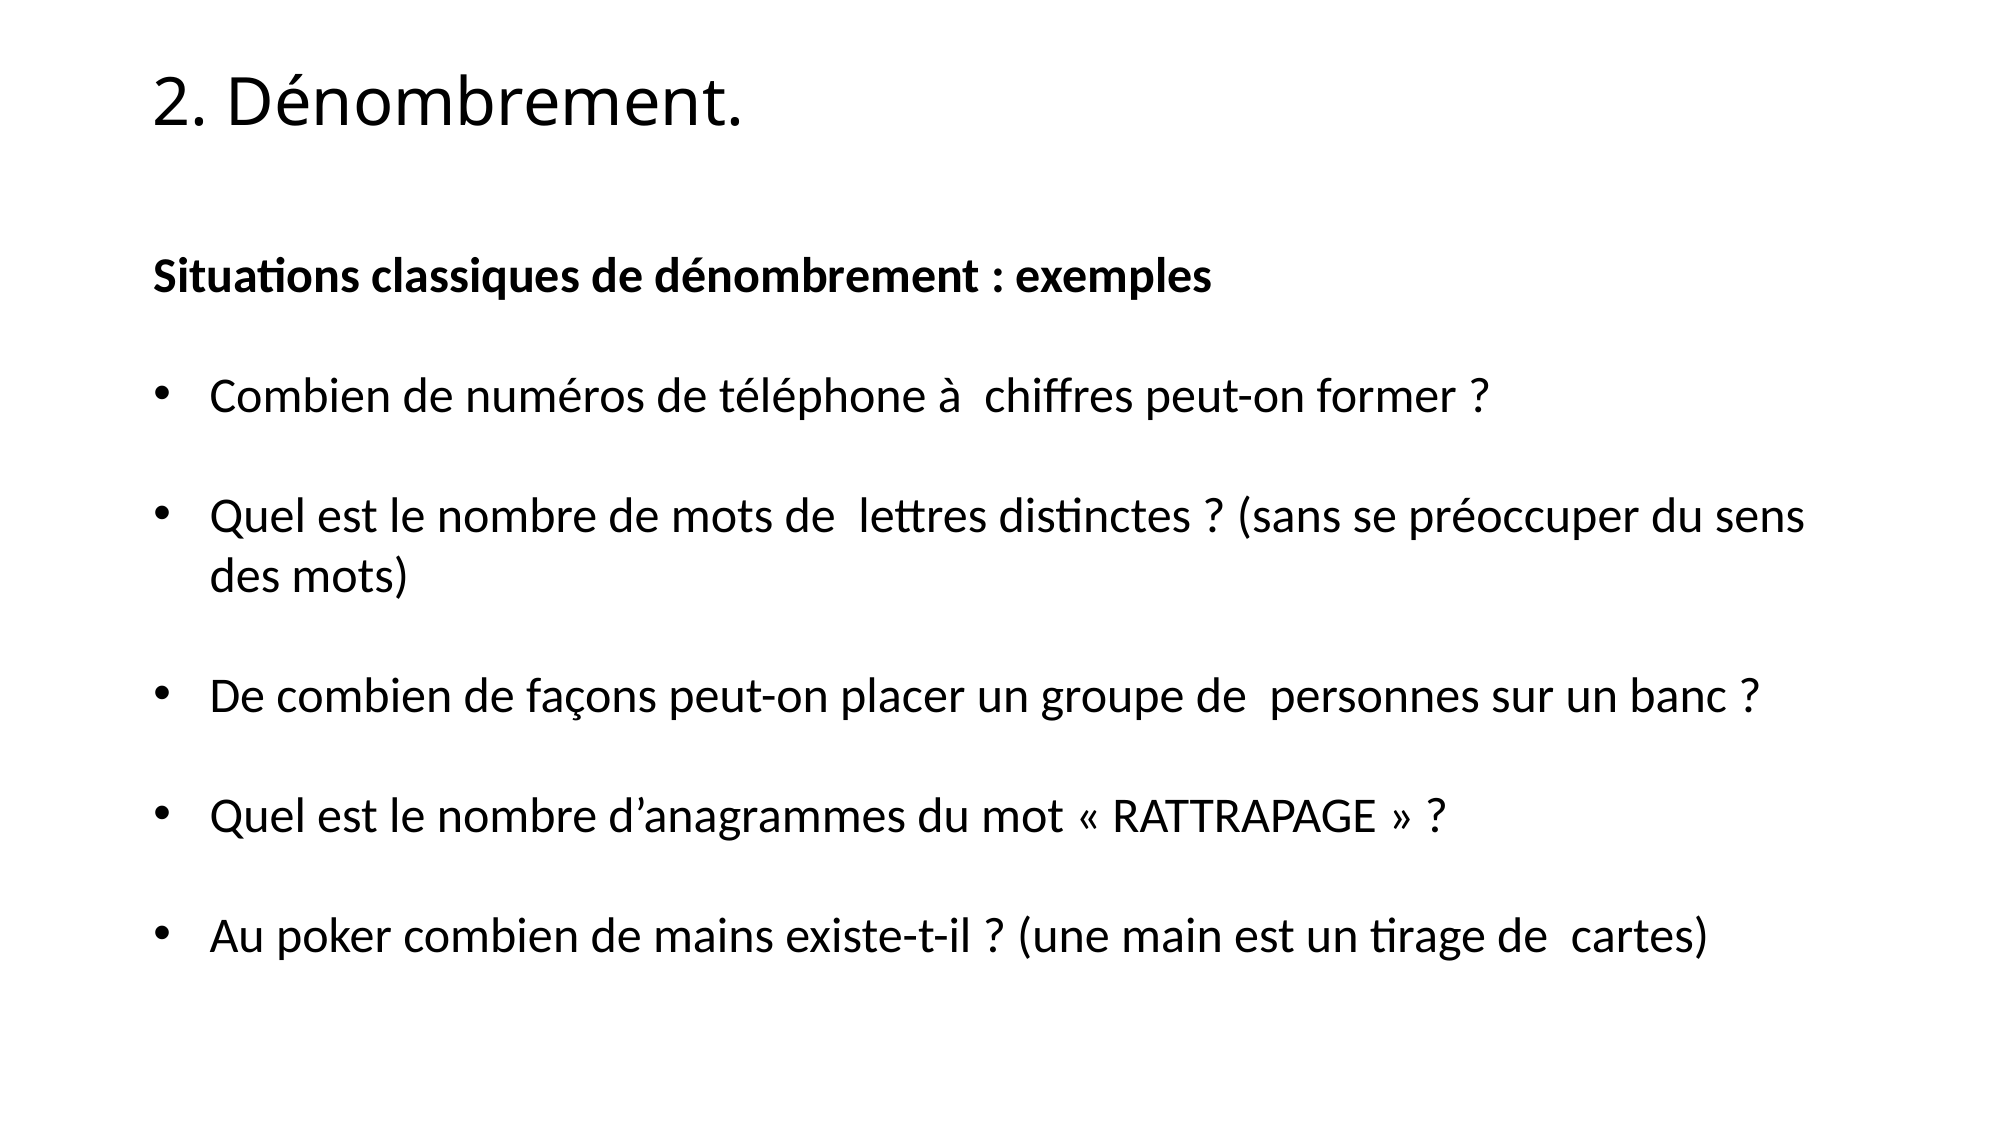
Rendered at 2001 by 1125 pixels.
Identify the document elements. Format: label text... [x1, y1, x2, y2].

text_box 2. Dénombrement. [137, 59, 1863, 155]
